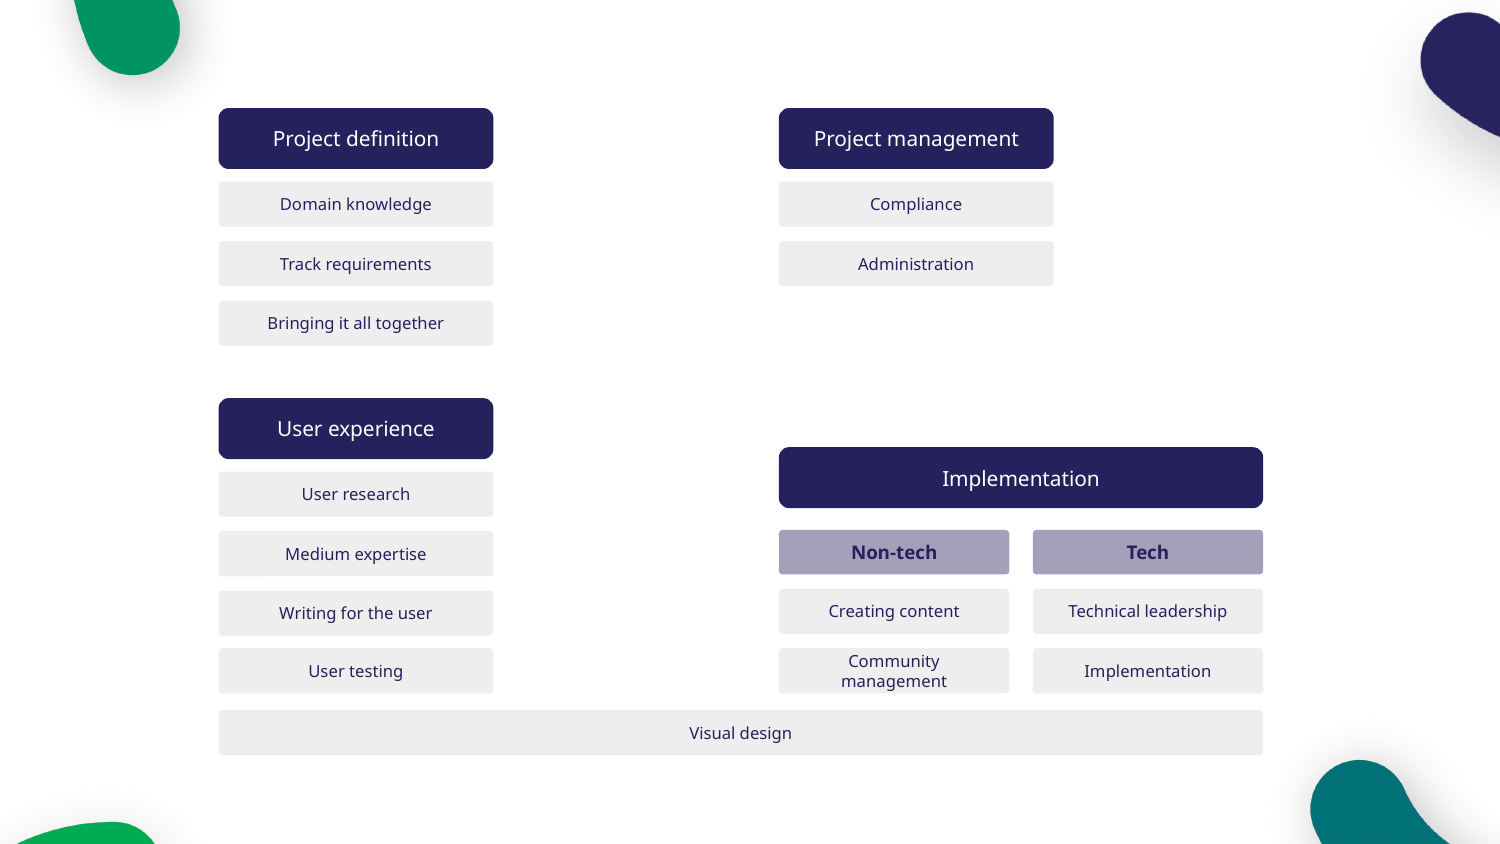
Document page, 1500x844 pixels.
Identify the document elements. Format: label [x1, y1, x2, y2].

picture [1292, 0, 1500, 295]
picture [5, 0, 259, 155]
picture [1242, 692, 1500, 844]
picture [0, 754, 243, 844]
text_box [218, 107, 1264, 756]
